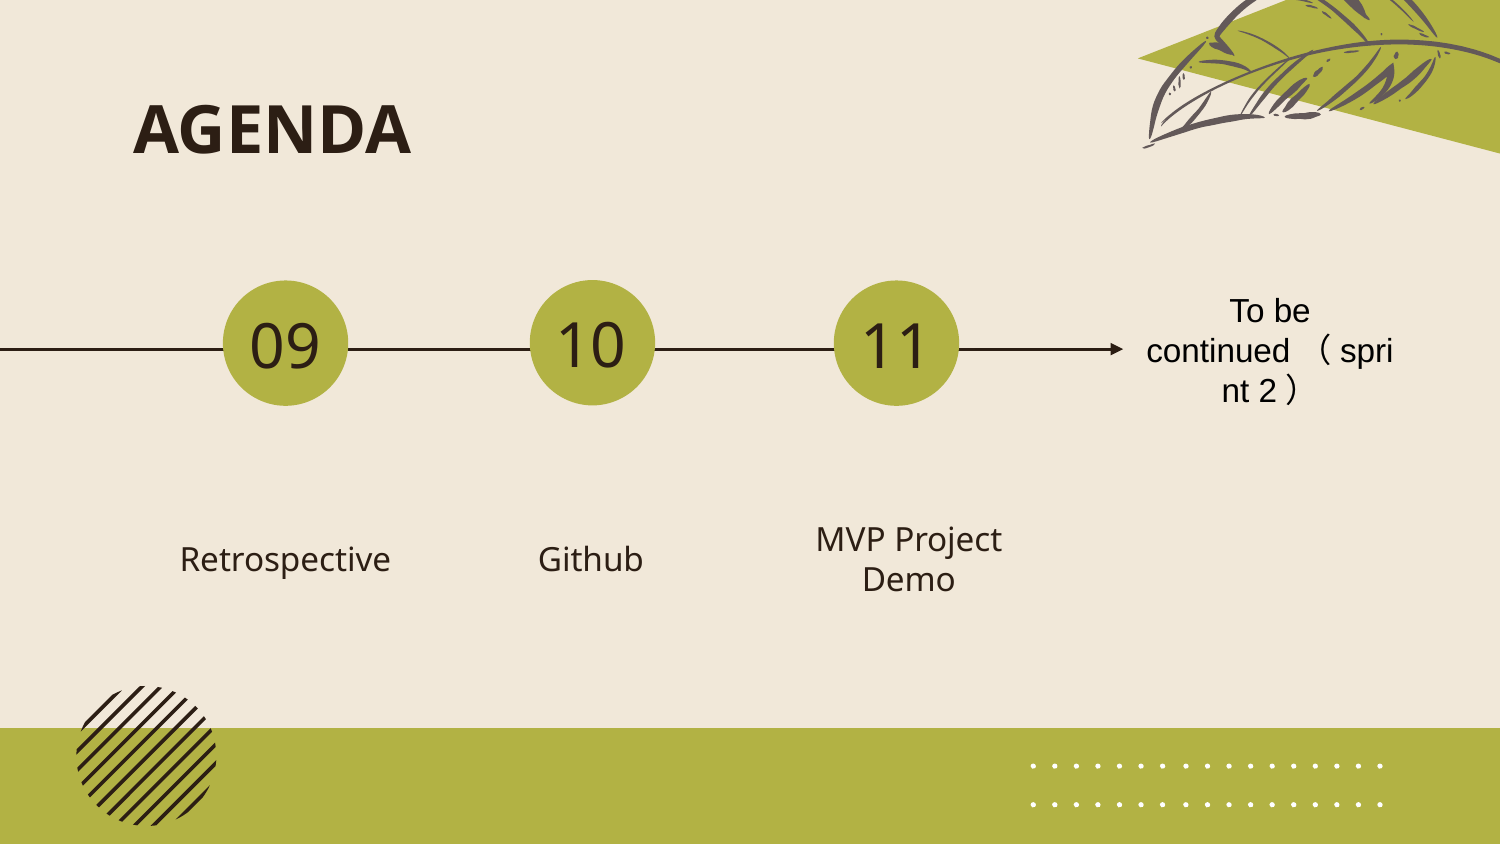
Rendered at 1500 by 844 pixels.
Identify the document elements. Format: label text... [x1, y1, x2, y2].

text_box 09 [225, 303, 346, 348]
text_box 10 [531, 303, 651, 348]
text_box [848, 383, 945, 406]
text_box 11 [836, 357, 957, 383]
text_box Retrospective [145, 504, 426, 613]
text_box [848, 280, 945, 303]
text_box 09 [225, 357, 346, 383]
text_box To be continued（sprint 2） [1130, 294, 1411, 404]
title AGENDA [118, 87, 1382, 167]
text_box Github [450, 504, 731, 614]
text_box [237, 280, 334, 303]
text_box [651, 320, 656, 348]
text_box [237, 383, 334, 406]
text_box MVP Project Demo [768, 504, 1049, 613]
text_box 10 [531, 357, 651, 382]
text_box [543, 280, 641, 303]
text_box 11 [836, 303, 957, 348]
text_box [543, 382, 642, 406]
